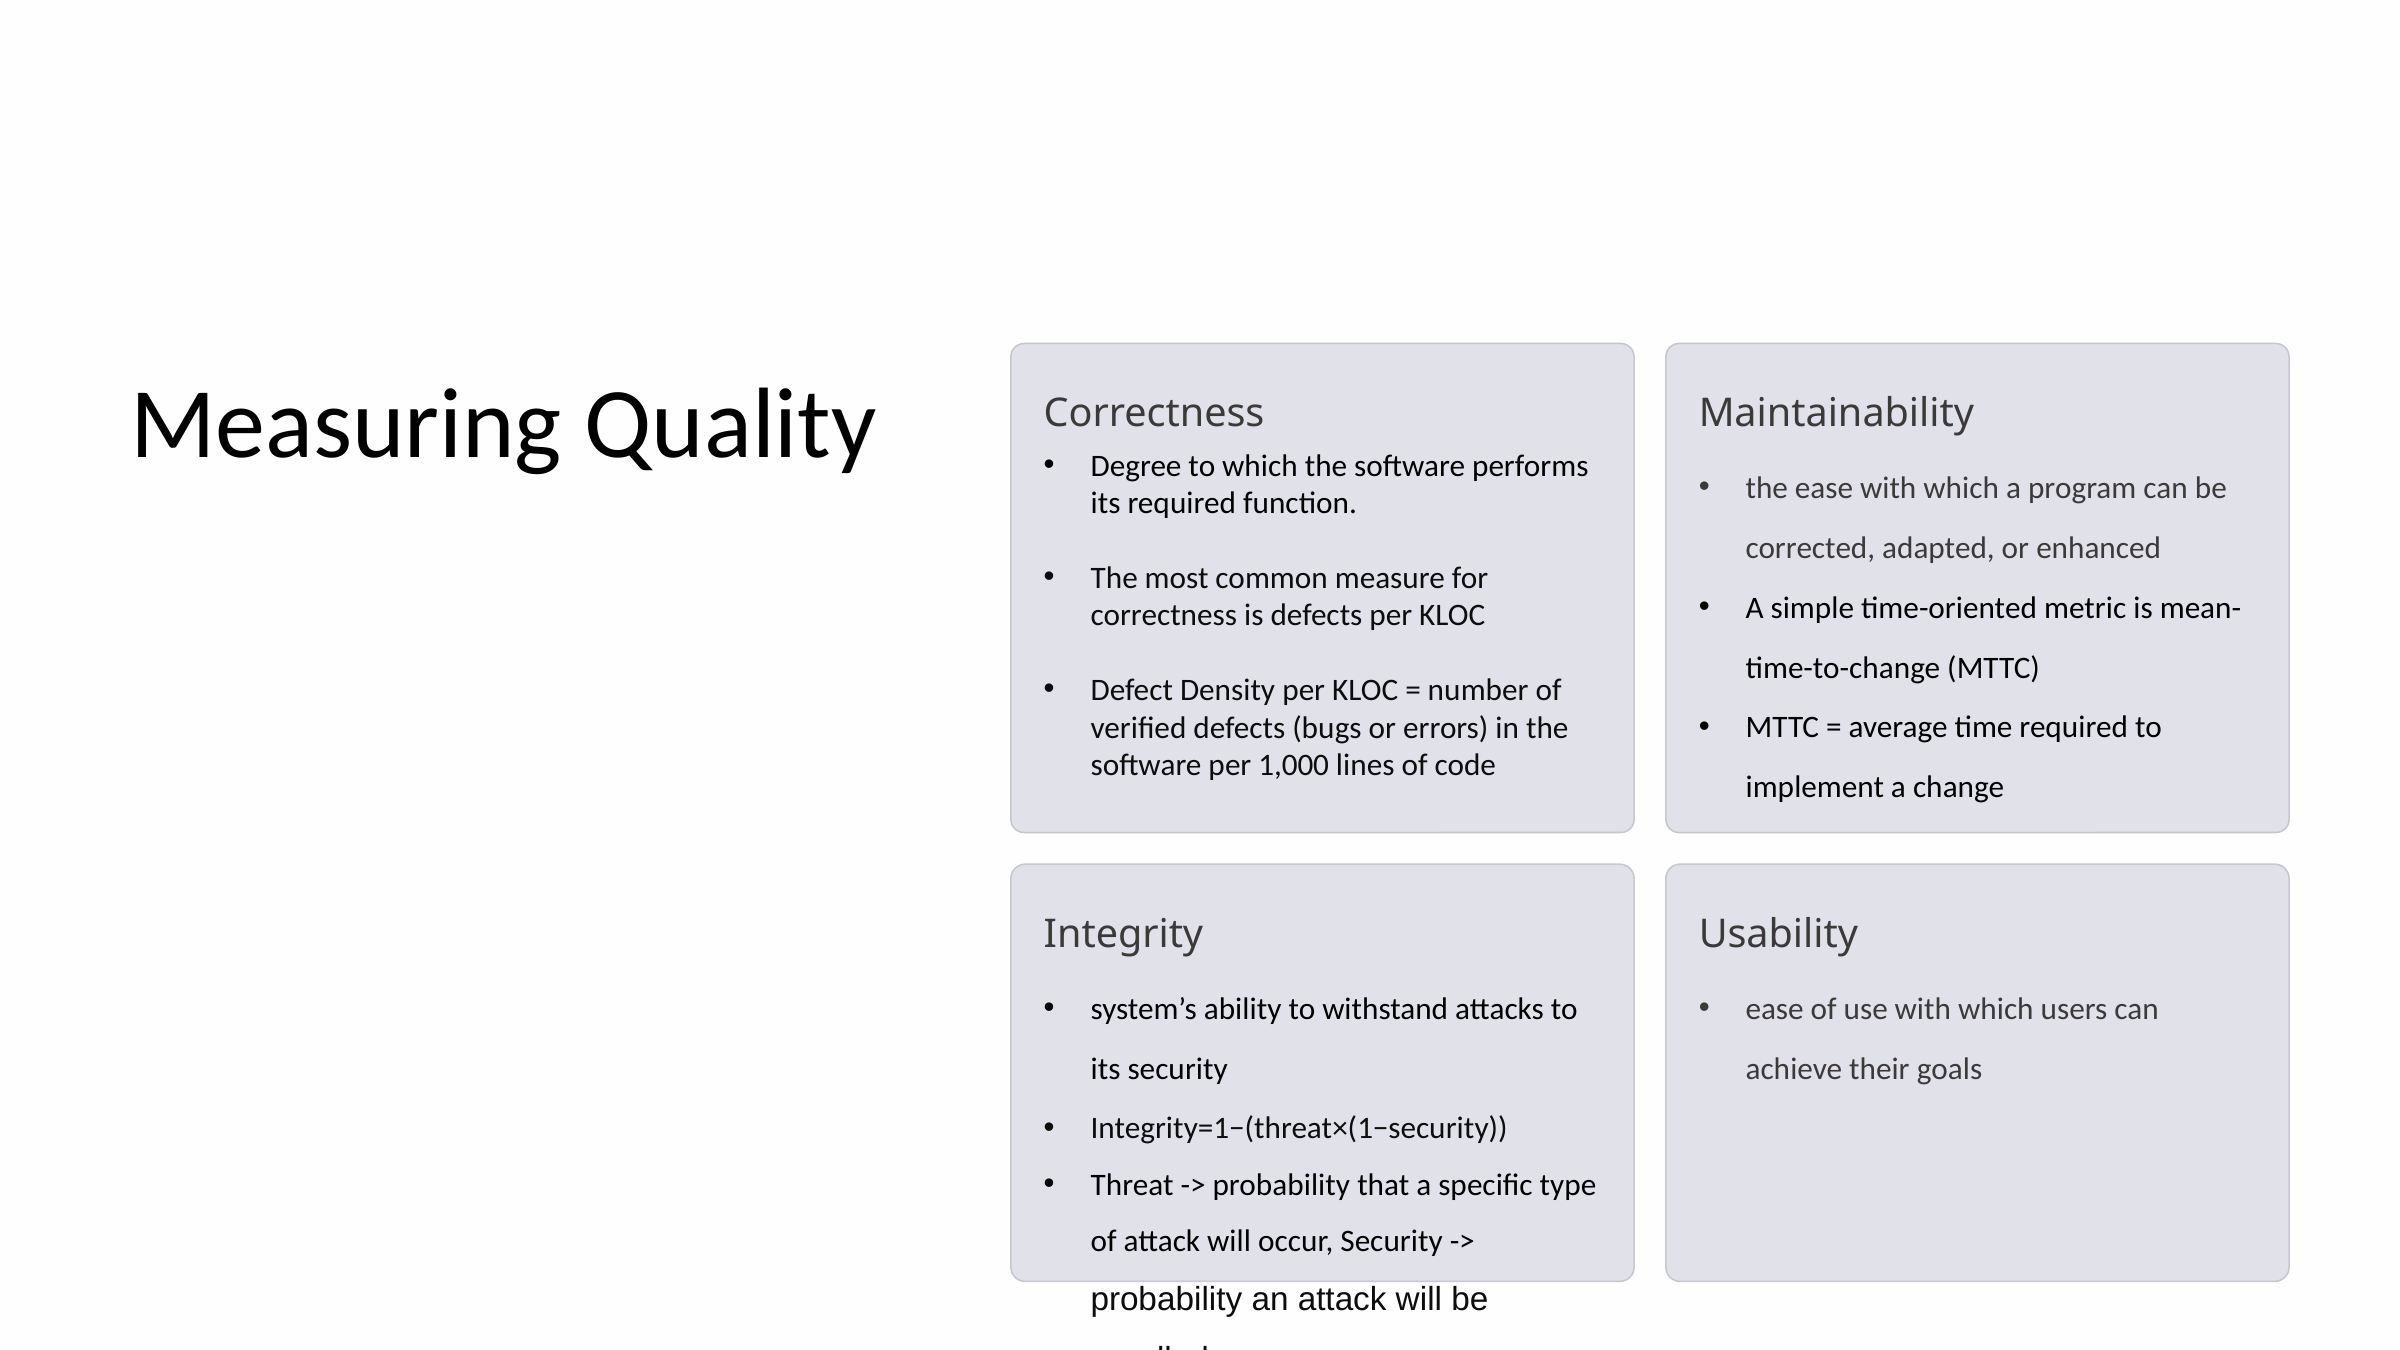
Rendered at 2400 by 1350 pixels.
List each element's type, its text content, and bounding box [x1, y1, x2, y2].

text_box Maintainability [1698, 376, 2095, 426]
text_box Measuring Quality [130, 357, 1010, 474]
text_box Correctness [1043, 376, 1440, 426]
text_box system’s ability to withstand attacks to its security Integrity=1−(threat×(1−security)) Threat -> probability that a specific type of attack will occur, Security -> probability an attack will be repelled [1043, 965, 1602, 1118]
text_box Usability [1698, 897, 2095, 947]
text_box [1010, 343, 1635, 833]
text_box [1665, 864, 2290, 1282]
text_box ease of use with which users can achieve their goals [1698, 965, 2257, 1219]
text_box [1665, 343, 2290, 833]
text_box Degree to which the software performs its required function. The most common measure for correctness is defects per KLOC Defect Density per KLOC = number of verified defects (bugs or errors) in the software per 1,000 lines of code [1043, 444, 1602, 800]
text_box [1010, 864, 1635, 1282]
text_box the ease with which a program can be corrected, adapted, or enhanced A simple time-oriented metric is mean-time-to-change (MTTC) MTTC = average time required to implement a change [1698, 444, 2257, 763]
text_box Integrity [1043, 897, 1440, 947]
